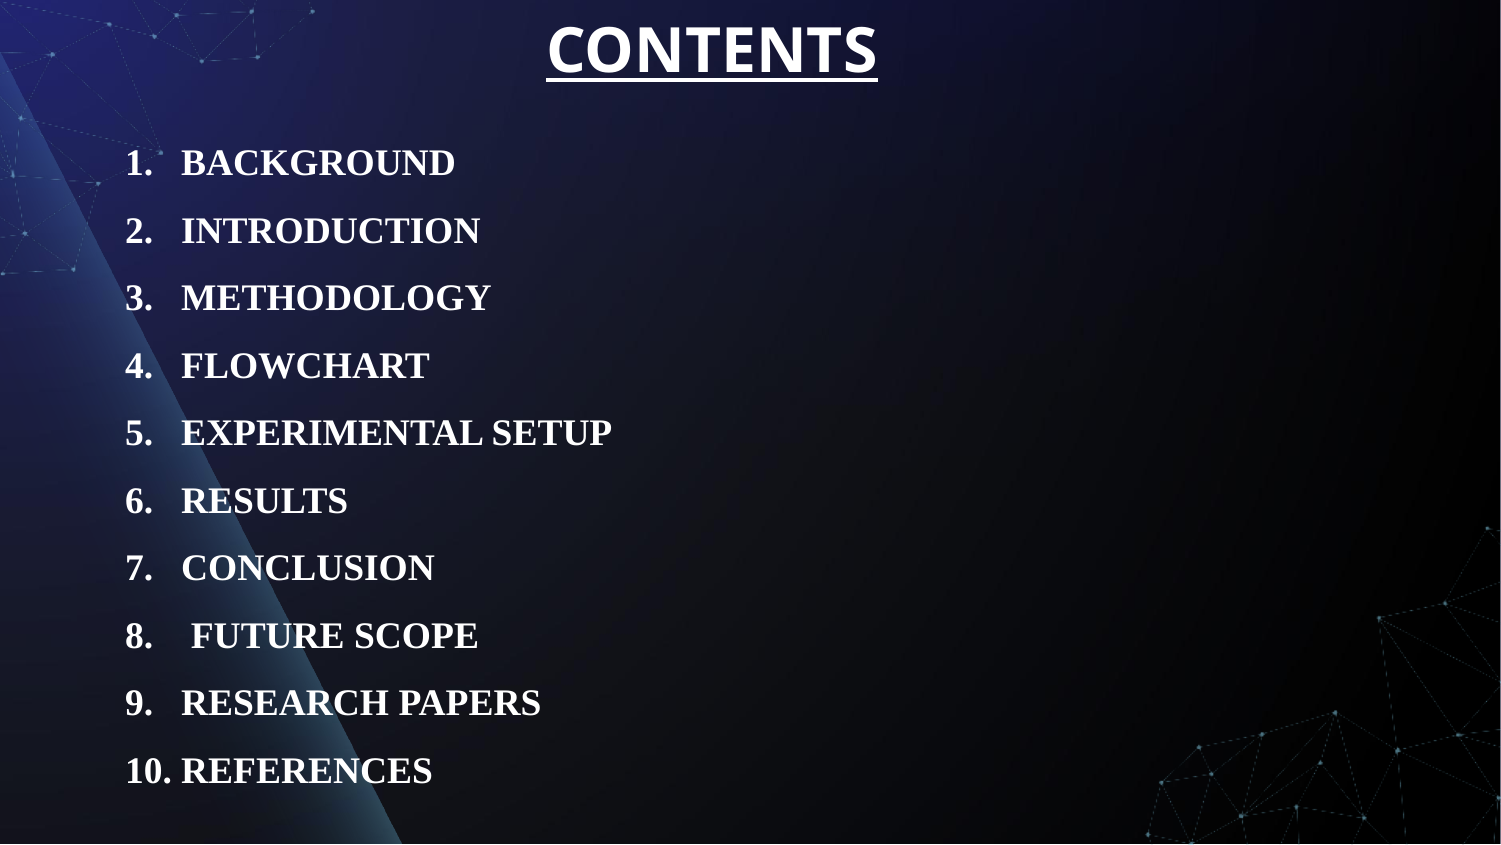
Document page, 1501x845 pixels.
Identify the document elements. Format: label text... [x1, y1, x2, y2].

title CONTENTS [359, 0, 1066, 106]
text_box BACKGROUND INTRODUCTION METHODOLOGY FLOWCHART EXPERIMENTAL SETUP RESULTS CONCLUSION FUTURE SCOPE RESEARCH PAPERS REFERENCES [110, 108, 1384, 844]
picture [0, 0, 1501, 844]
